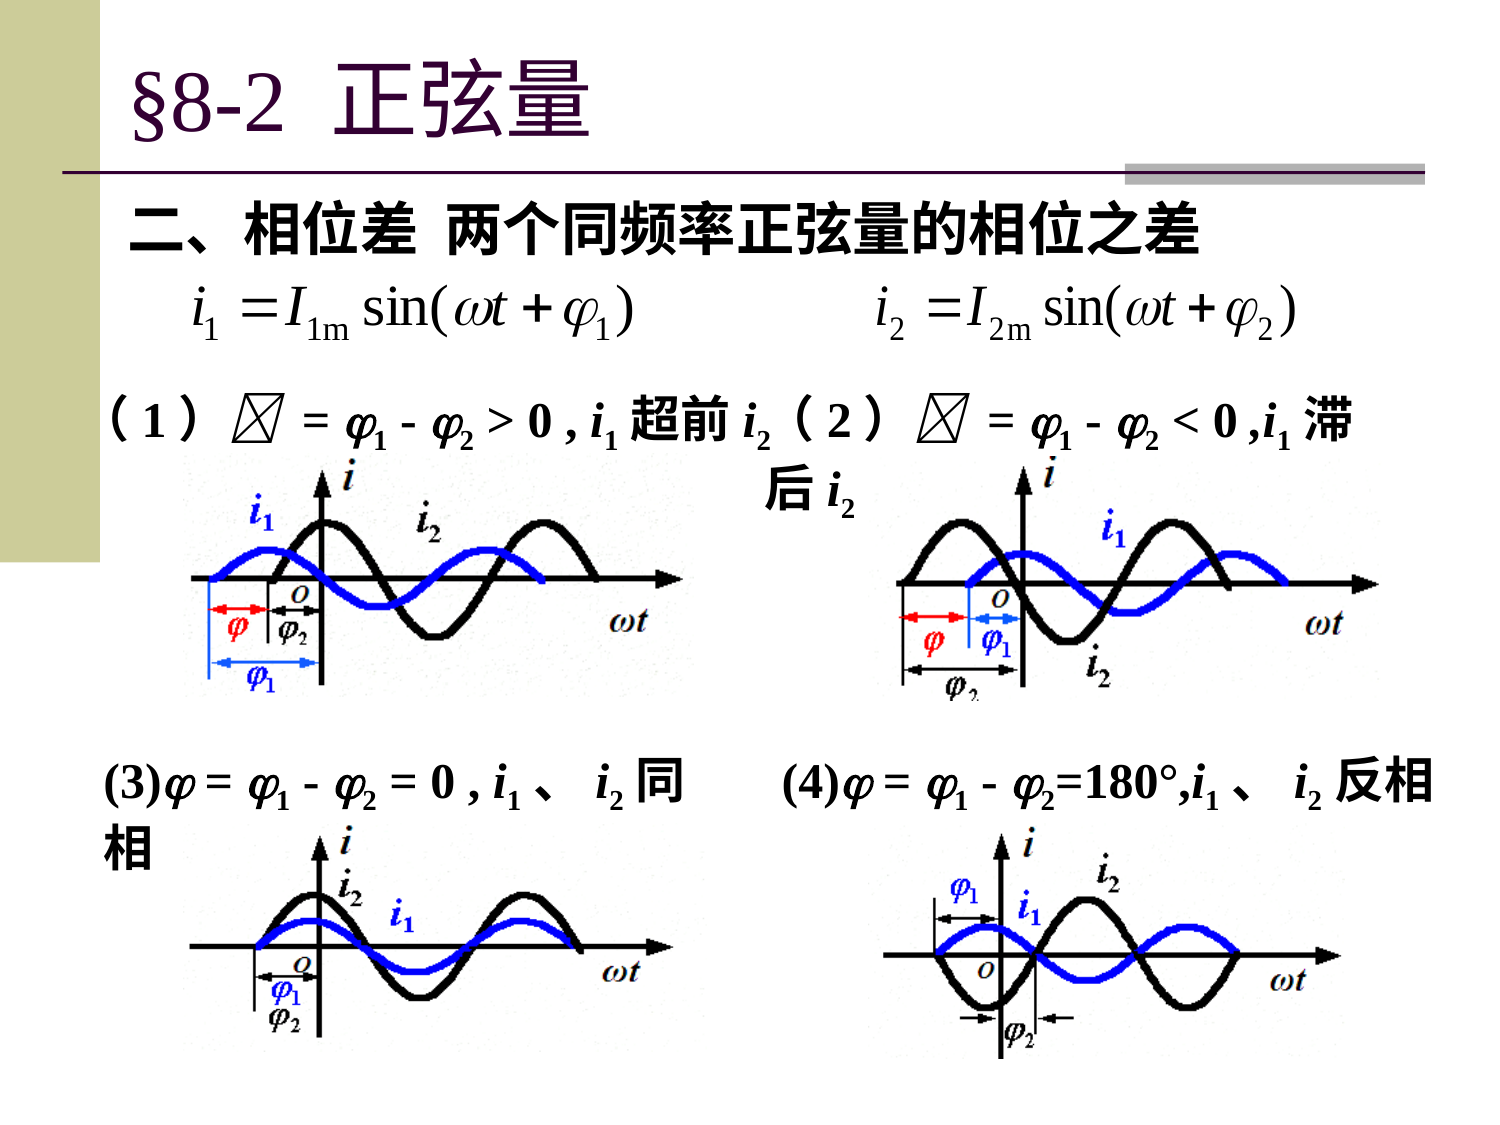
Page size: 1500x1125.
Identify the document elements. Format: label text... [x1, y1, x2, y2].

text_box （1） = 1 - 2 > 0 , i1超前i2 [64, 380, 788, 464]
picture [182, 453, 694, 697]
list 二、相位差 两个同频率正弦量的相位之差 [112, 184, 1474, 945]
picture [182, 823, 707, 1052]
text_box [867, 266, 1306, 351]
text_box (4) = 1 - 2=180°,i1、i2反相 [766, 740, 1458, 824]
picture [867, 455, 1383, 701]
text_box (3) = 1 - 2 = 0 , i1、i2同相 [88, 740, 750, 884]
title §8-2 正弦量 [112, 31, 1388, 163]
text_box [182, 266, 644, 350]
picture [867, 823, 1345, 1059]
text_box （2） = 1 - 2 < 0 ,i1滞后i2 [750, 380, 1406, 532]
